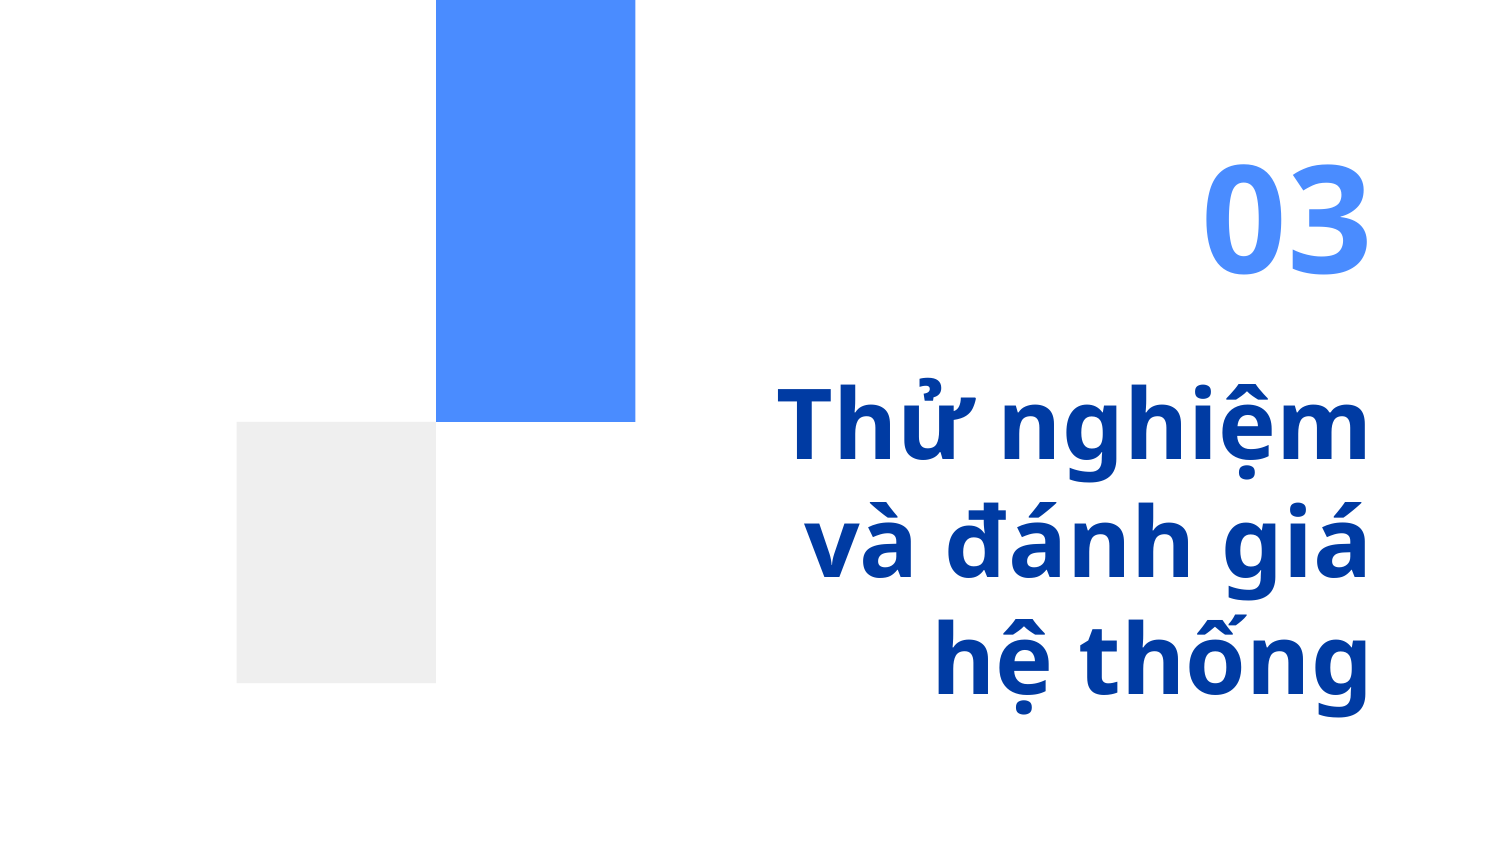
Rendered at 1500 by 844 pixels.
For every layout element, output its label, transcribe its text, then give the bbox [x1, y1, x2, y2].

title 03 [1159, 130, 1389, 319]
title Thử nghiệm và đánh giá hệ thống [656, 352, 1389, 723]
